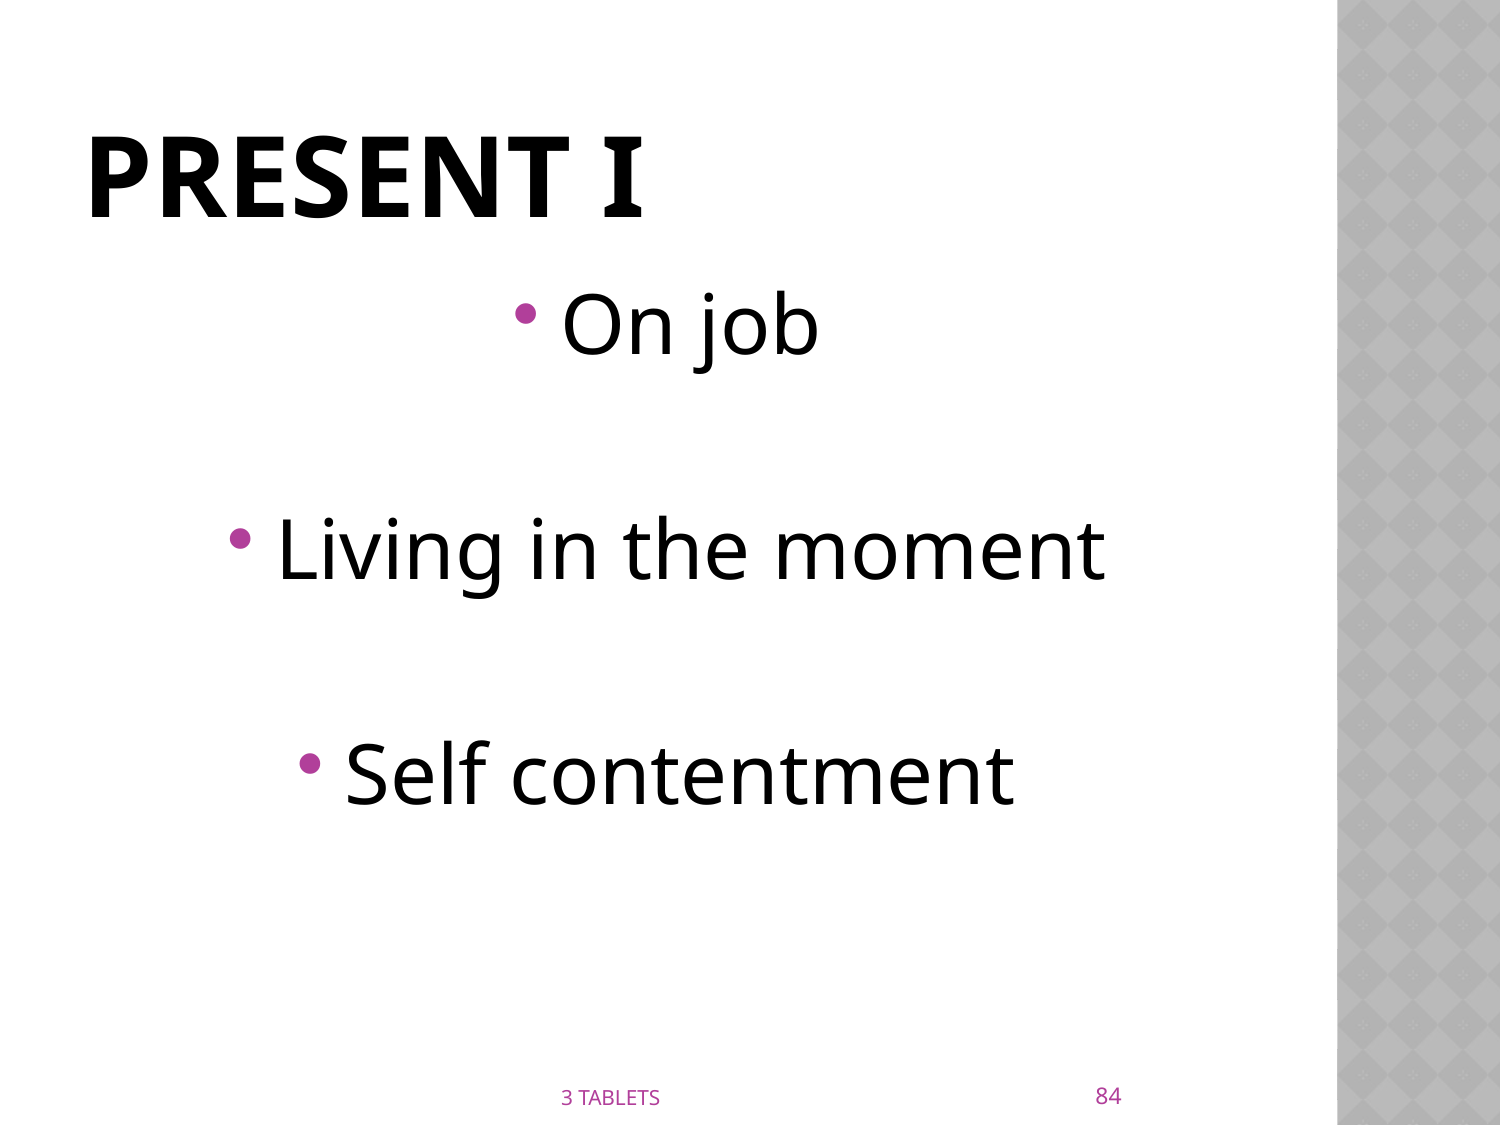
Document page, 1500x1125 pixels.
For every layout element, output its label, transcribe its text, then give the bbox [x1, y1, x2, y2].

list On job Living in the moment Self contentment [75, 264, 1263, 1059]
title PRESENT I [75, 52, 1263, 240]
footer 3 TABLETS [75, 1075, 675, 1114]
slide_number 84 [1025, 1075, 1122, 1113]
